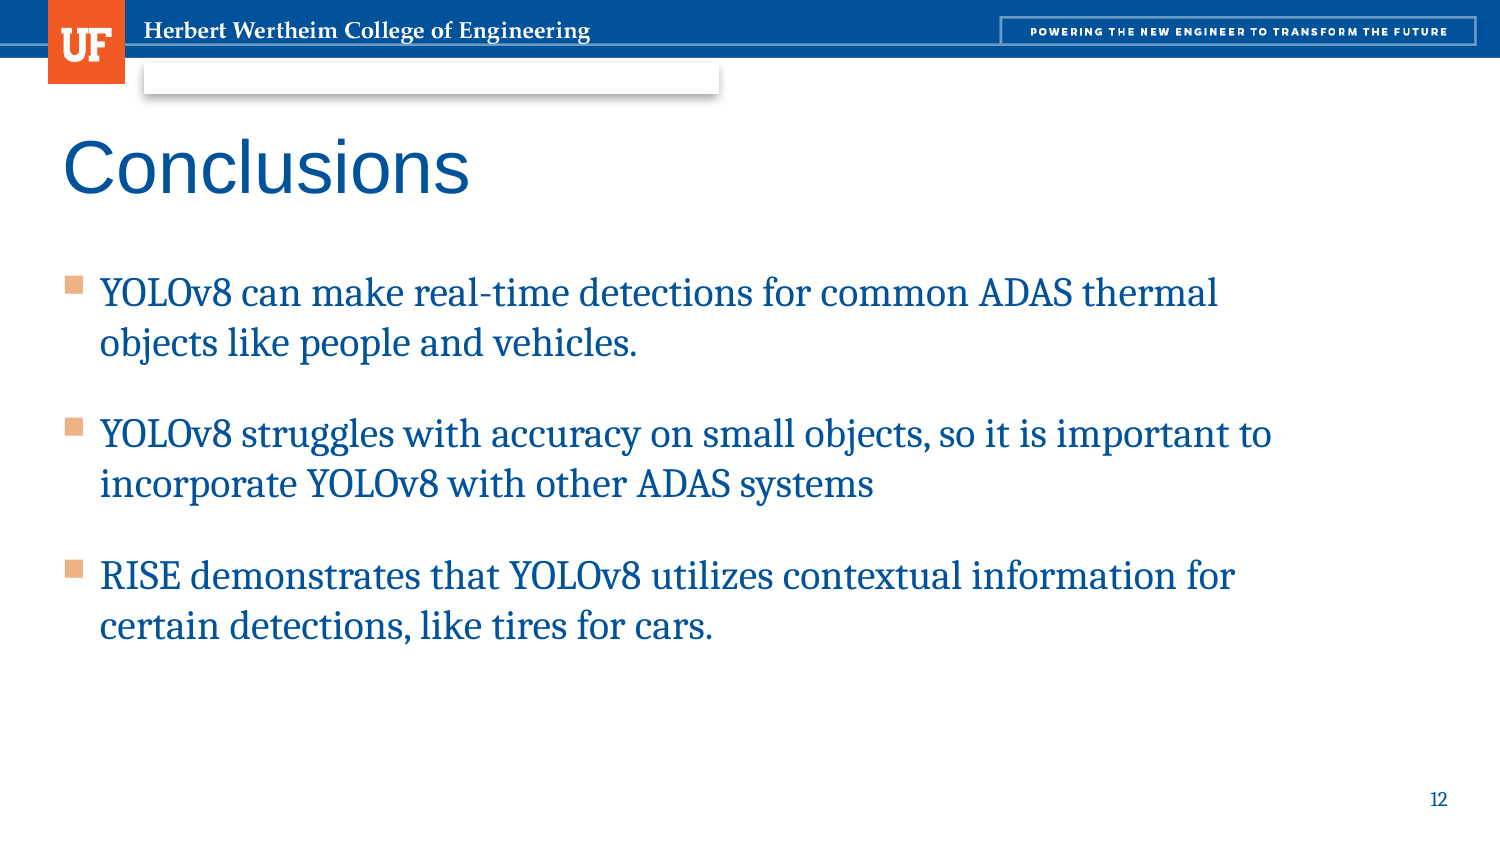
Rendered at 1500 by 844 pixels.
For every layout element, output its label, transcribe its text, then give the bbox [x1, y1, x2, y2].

title Conclusions [47, 110, 1288, 249]
picture [0, 0, 1500, 84]
list YOLOv8 can make real-time detections for common ADAS thermal objects like people and vehicles. YOLOv8 struggles with accuracy on small objects, so it is important to incorporate YOLOv8 with other ADAS systems RISE demonstrates that YOLOv8 utilizes contextual information for certain detections, like tires for cars. [47, 256, 1288, 767]
